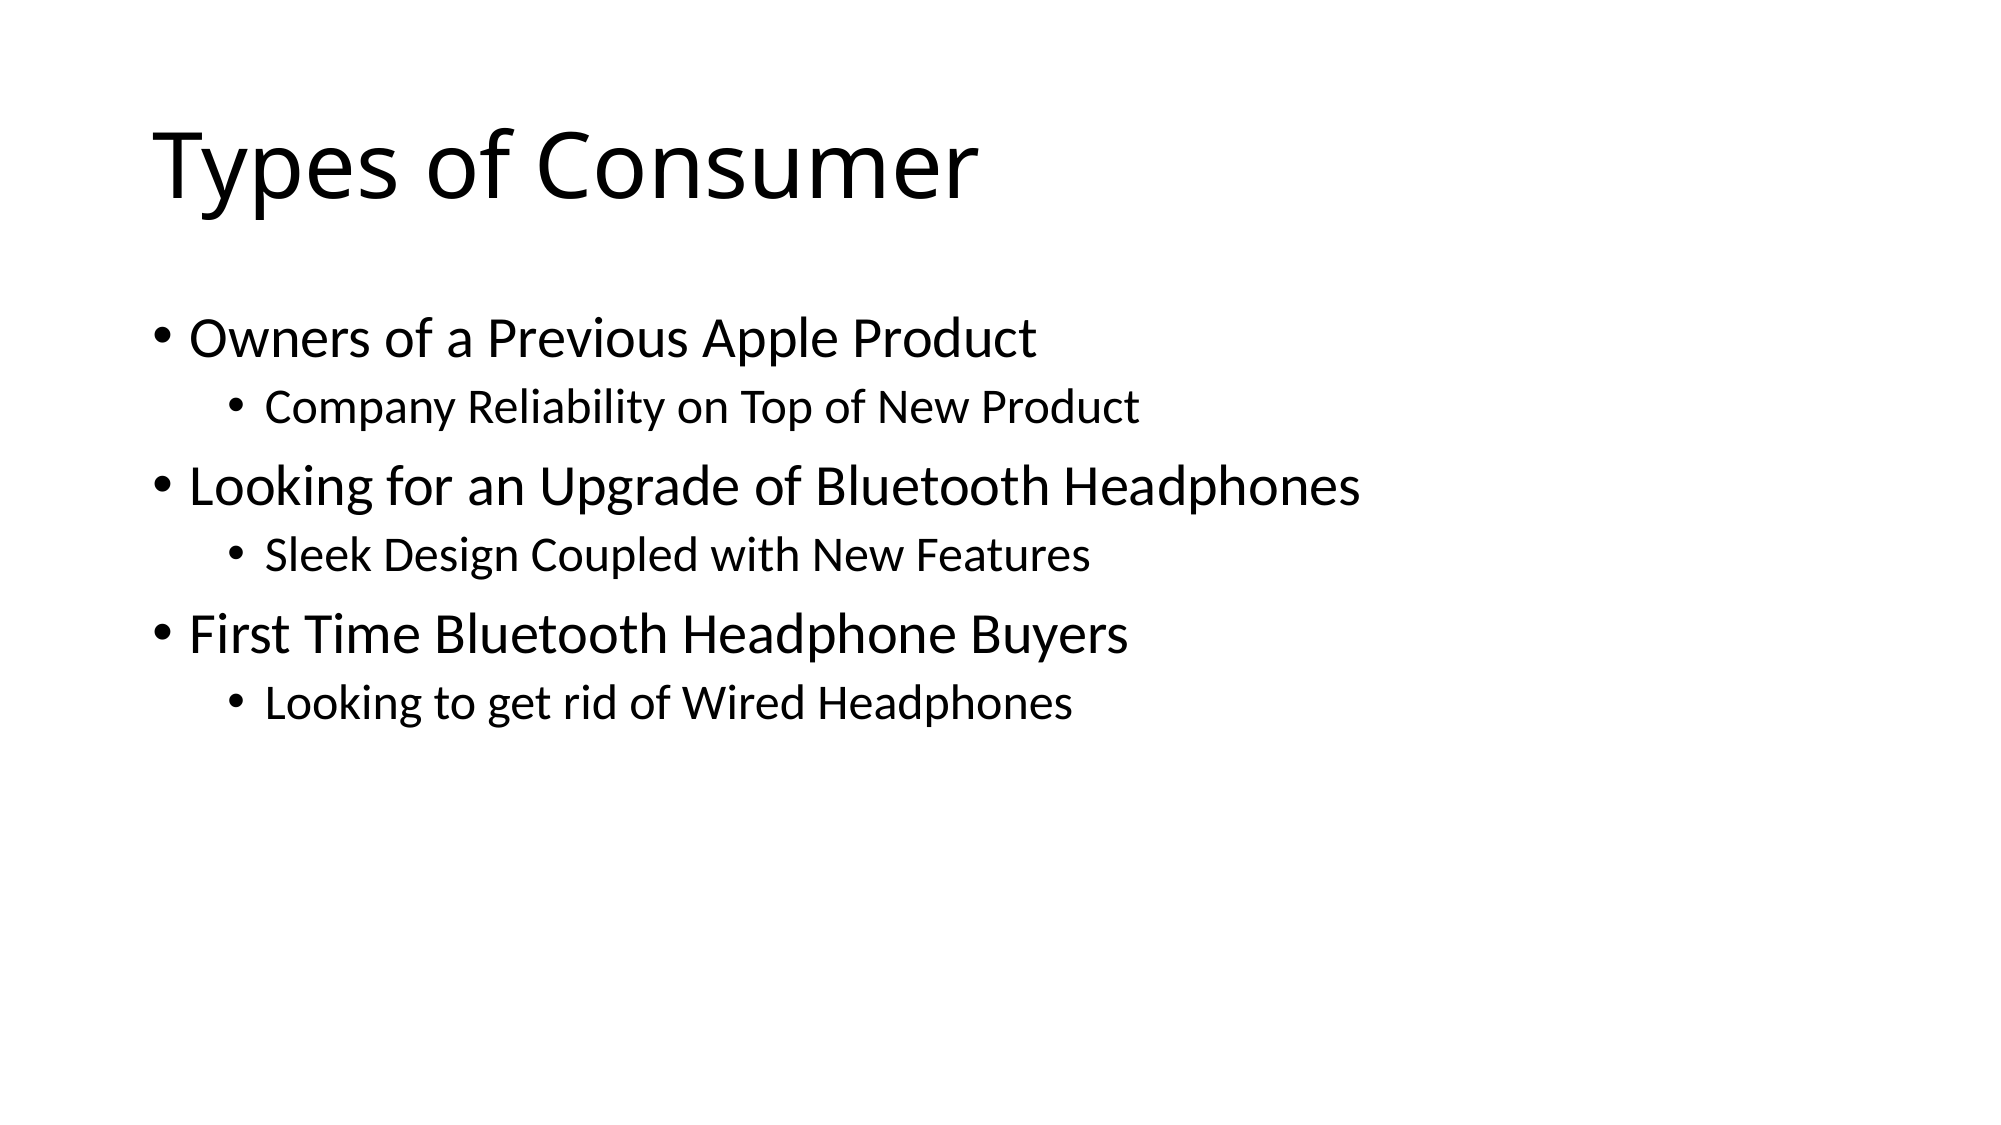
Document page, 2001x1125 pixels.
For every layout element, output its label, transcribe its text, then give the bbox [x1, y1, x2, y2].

list Owners of a Previous Apple Product Company Reliability on Top of New Product Looking for an Upgrade of Bluetooth Headphones Sleek Design Coupled with New Features First Time Bluetooth Headphone Buyers Looking to get rid of Wired Headphones [137, 299, 1863, 1014]
title Types of Consumer [137, 59, 1863, 278]
